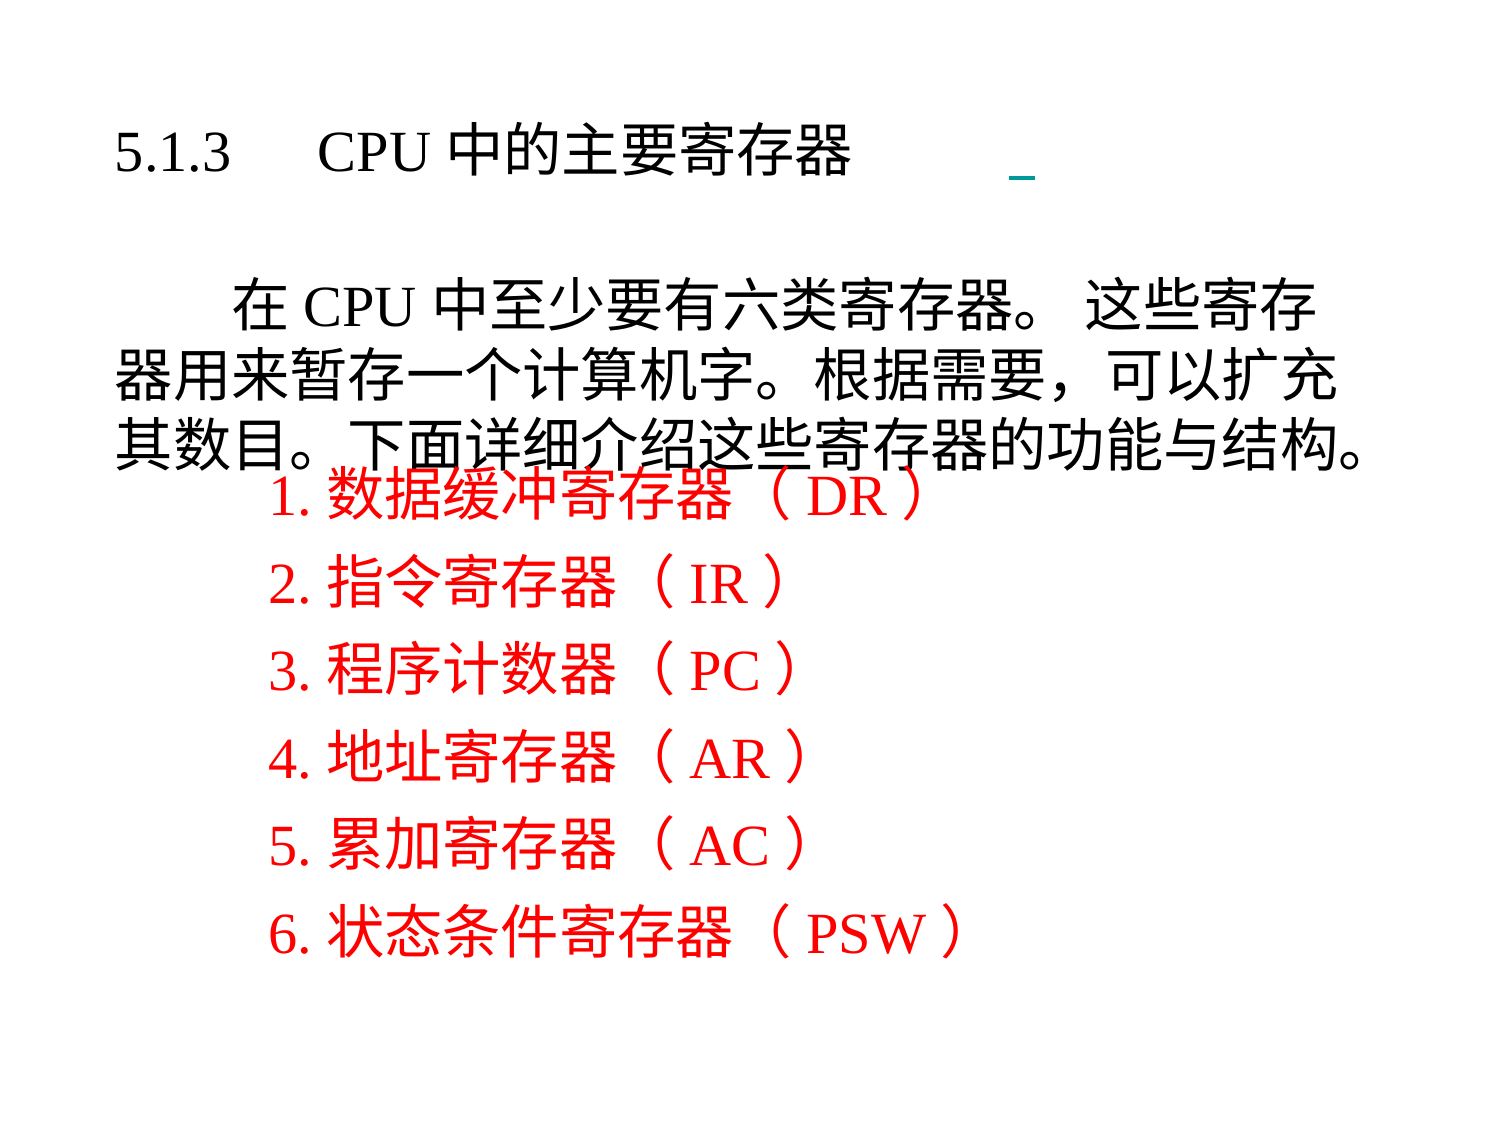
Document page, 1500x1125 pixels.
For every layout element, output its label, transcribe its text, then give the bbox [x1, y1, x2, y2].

text_box 1.数据缓冲寄存器（DR） 2.指令寄存器（IR） 3.程序计数器（PC） 4.地址寄存器（AR） 5.累加寄存器（AC） 6.状态条件寄存器（PSW） [253, 432, 1229, 972]
text_box 5.1.3 CPU中的主要寄存器 在CPU中至少要有六类寄存器。 这些寄存器用来暂存一个计算机字。根据需要，可以扩充其数目。下面详细介绍这些寄存器的功能与结构。 [100, 113, 1388, 478]
